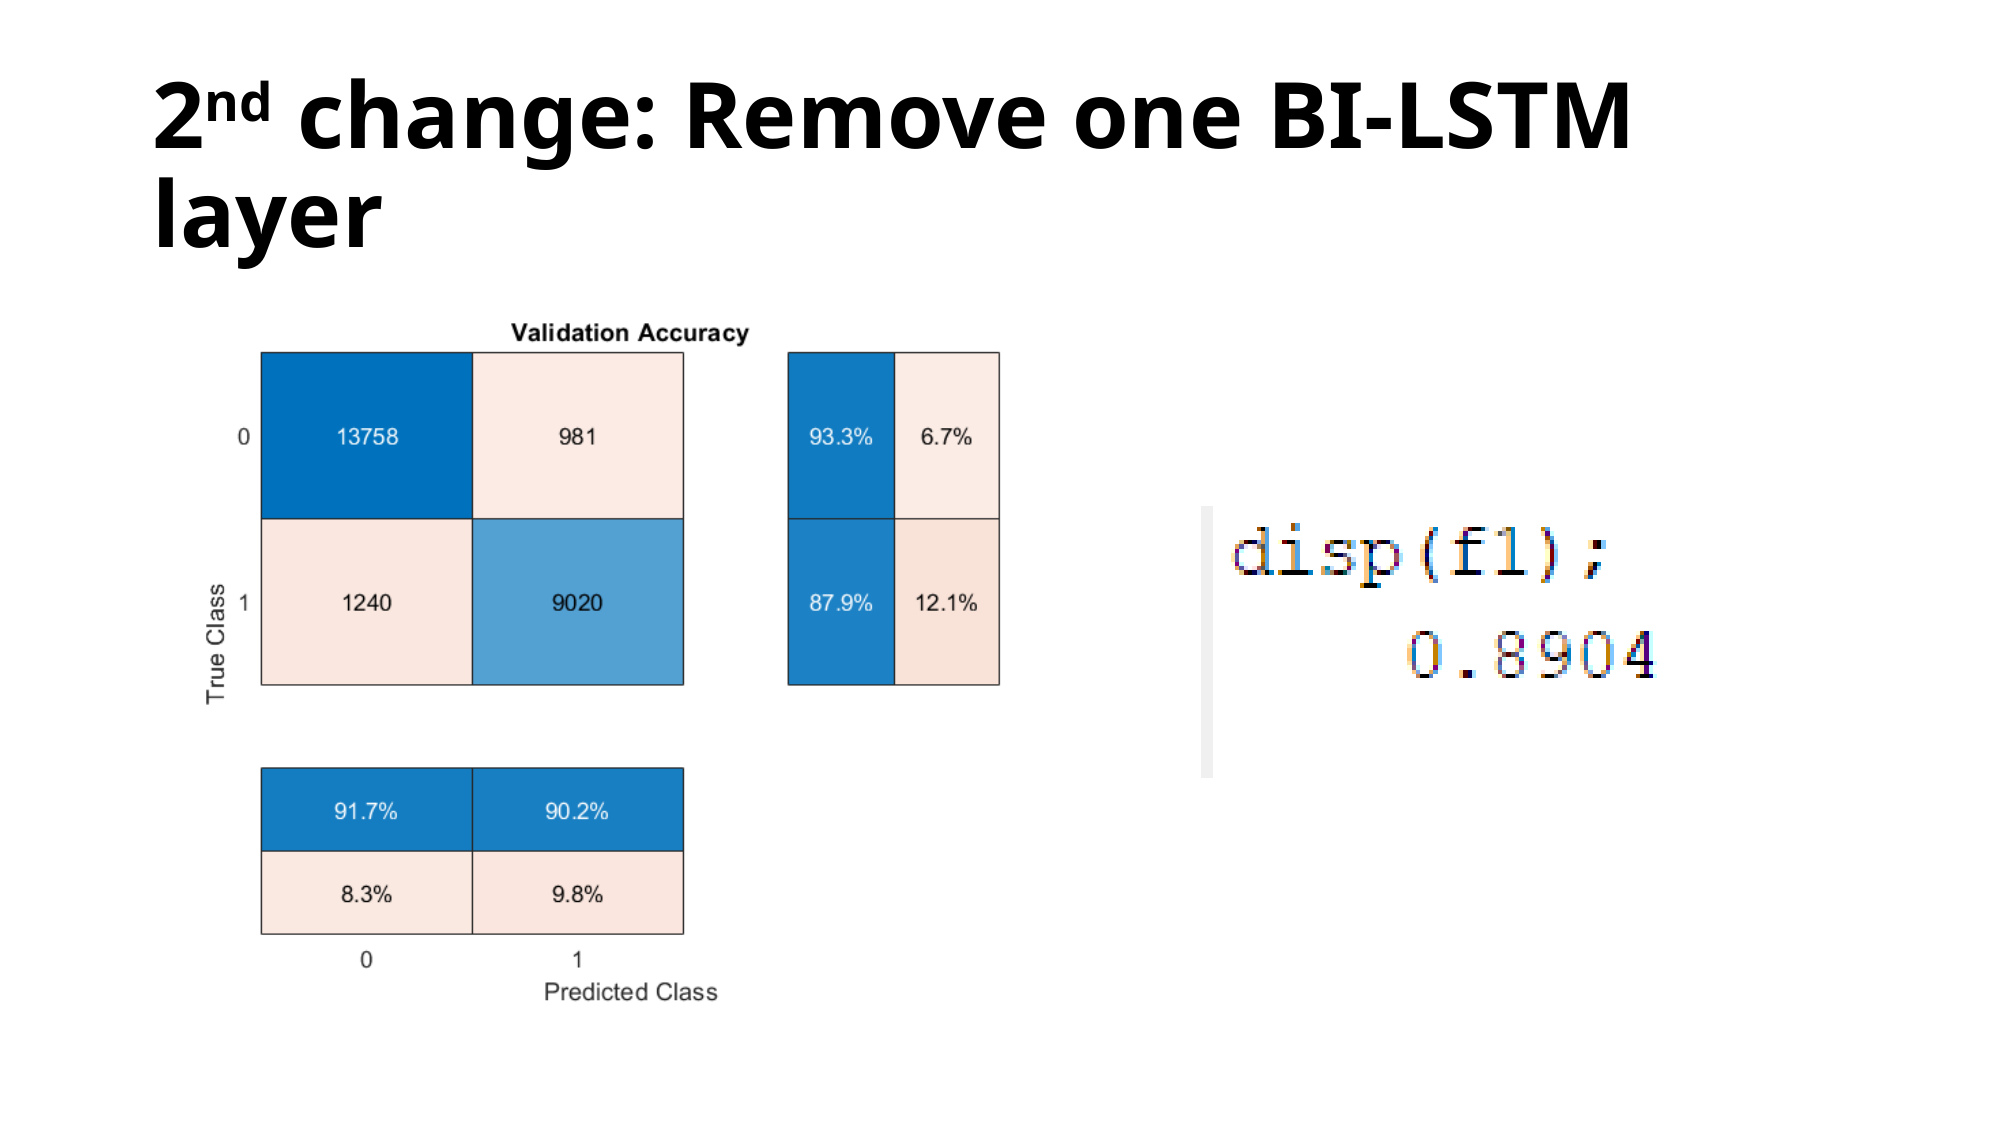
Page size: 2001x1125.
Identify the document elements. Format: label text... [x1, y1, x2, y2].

picture [1201, 506, 1800, 778]
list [137, 299, 1090, 1014]
title 2nd change: Remove one BI-LSTM layer [137, 59, 1863, 278]
